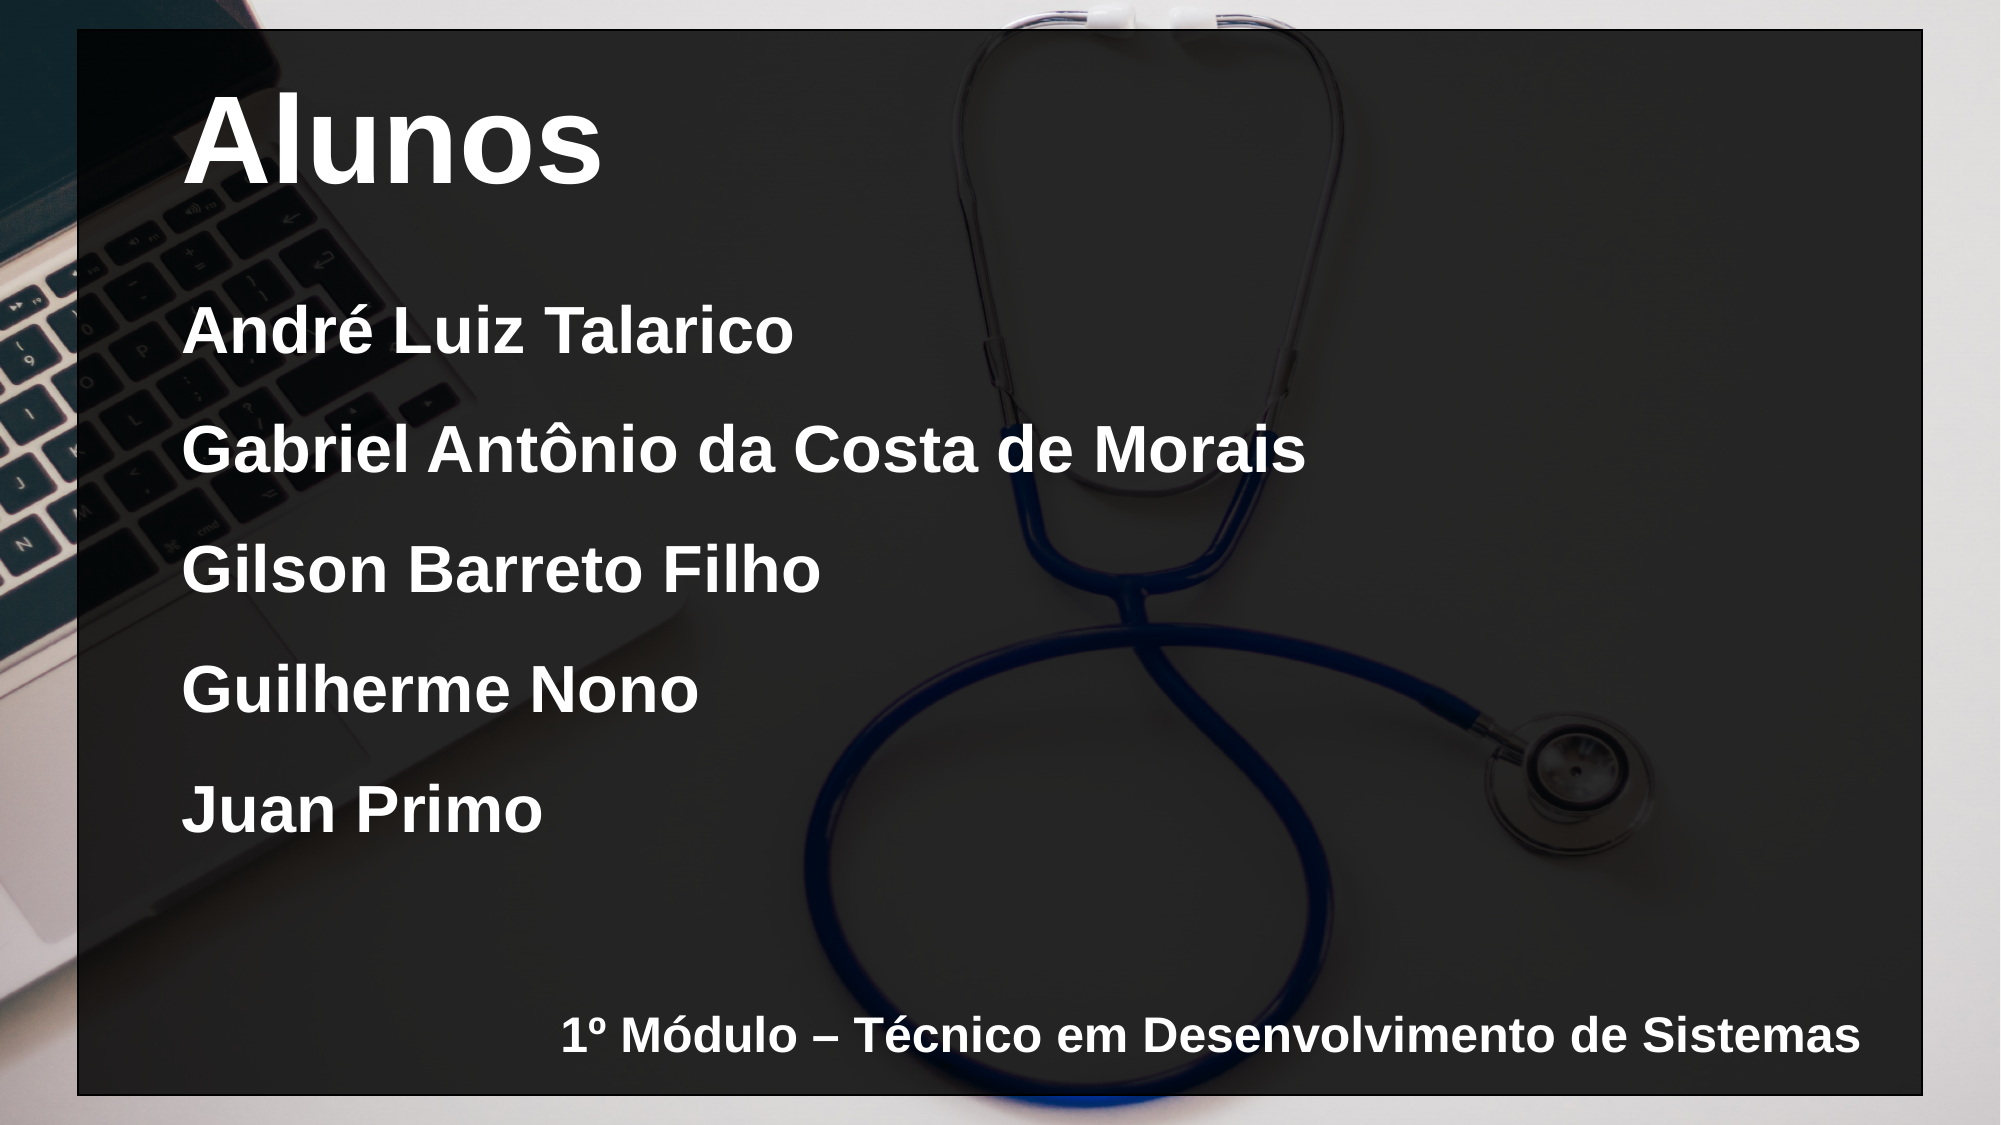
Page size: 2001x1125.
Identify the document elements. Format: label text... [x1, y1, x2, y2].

text_box 1º Módulo – Técnico em Desenvolvimento de Sistemas [545, 994, 1887, 1070]
picture [0, 0, 2001, 1125]
text_box [77, 29, 1923, 1096]
text_box Alunos [166, 51, 692, 238]
text_box André Luiz Talarico Gabriel Antônio da Costa de Morais Gilson Barreto Filho Guilherme Nono Juan Primo [166, 238, 1483, 854]
